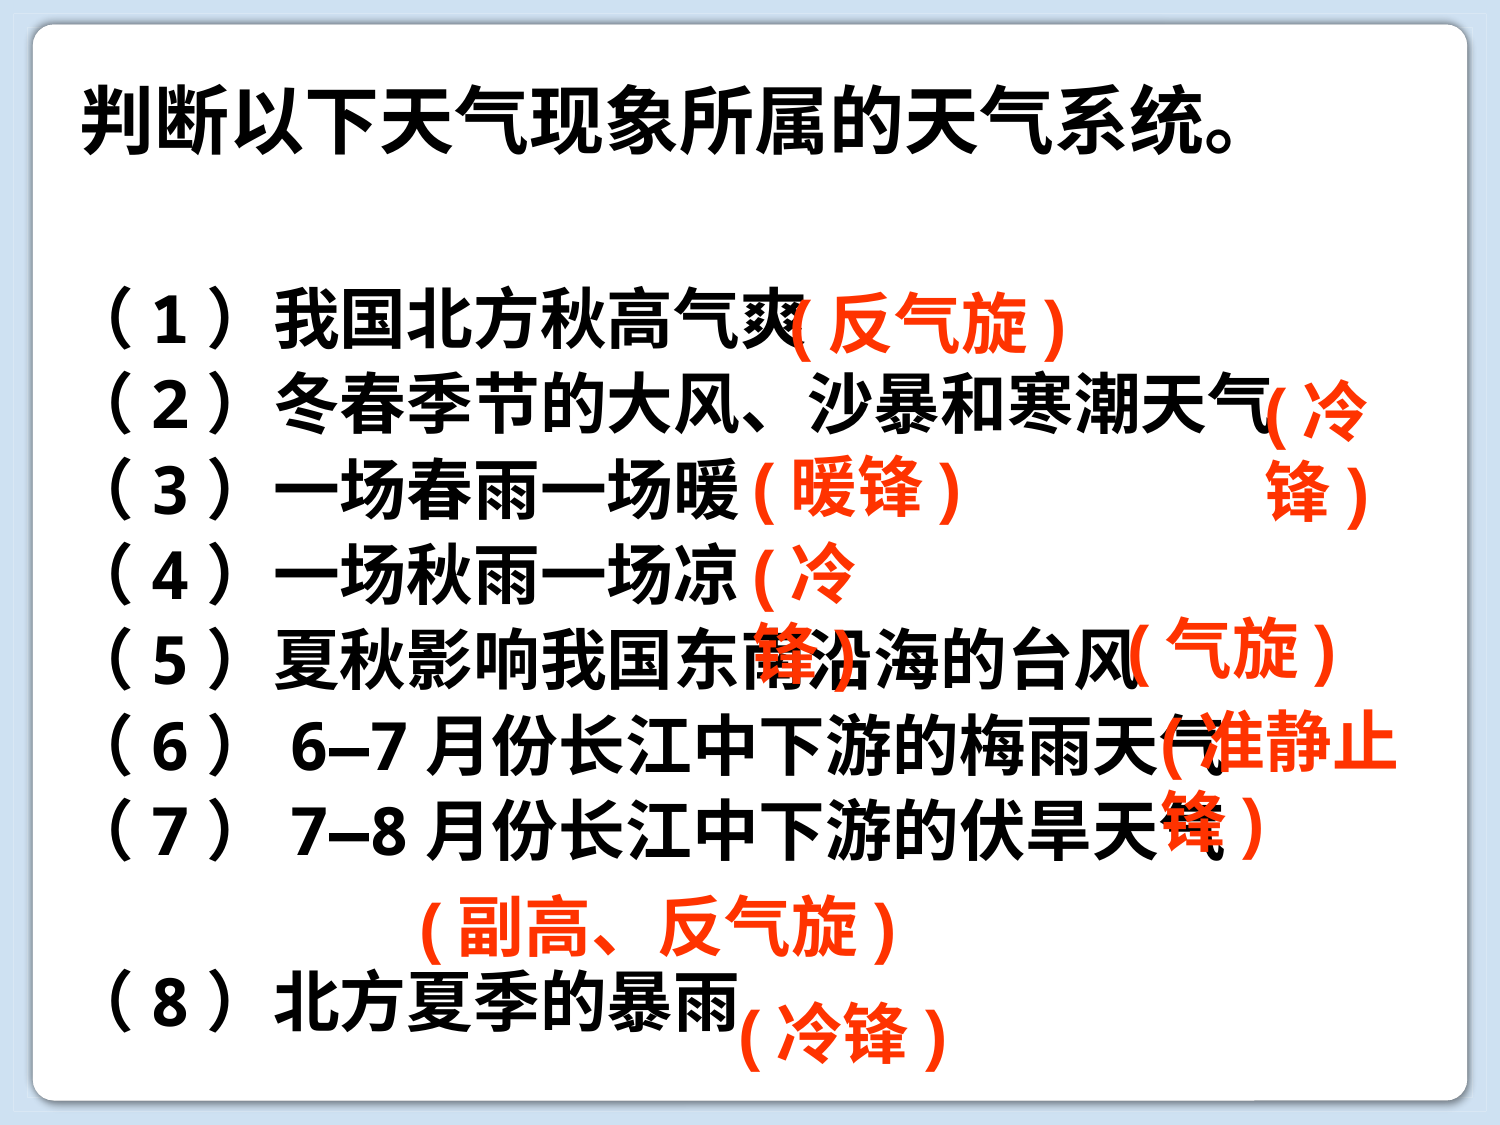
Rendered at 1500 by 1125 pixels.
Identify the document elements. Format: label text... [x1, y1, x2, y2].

text_box （1）我国北方秋高气爽 （2）冬春季节的大风、沙暴和寒潮天气 （3）一场春雨一场暖 （4）一场秋雨一场凉 （5）夏秋影响我国东南沿海的台风 （6）6—7月份长江中下游的梅雨天气 （7）7—8月份长江中下游的伏旱天气 （8）北方夏季的暴雨 [53, 278, 1354, 1048]
text_box (暖锋) [737, 437, 1000, 533]
text_box (冷锋) [723, 984, 1036, 1080]
text_box 判断以下天气现象所属的天气系统。 [64, 66, 1440, 172]
text_box (副高、反气旋) [404, 877, 927, 972]
text_box (准静止锋) [1145, 692, 1500, 867]
text_box (气旋) [1112, 599, 1363, 695]
text_box (反气旋) [774, 274, 1125, 370]
text_box (冷锋) [1250, 362, 1450, 538]
text_box (冷锋) [737, 524, 938, 700]
